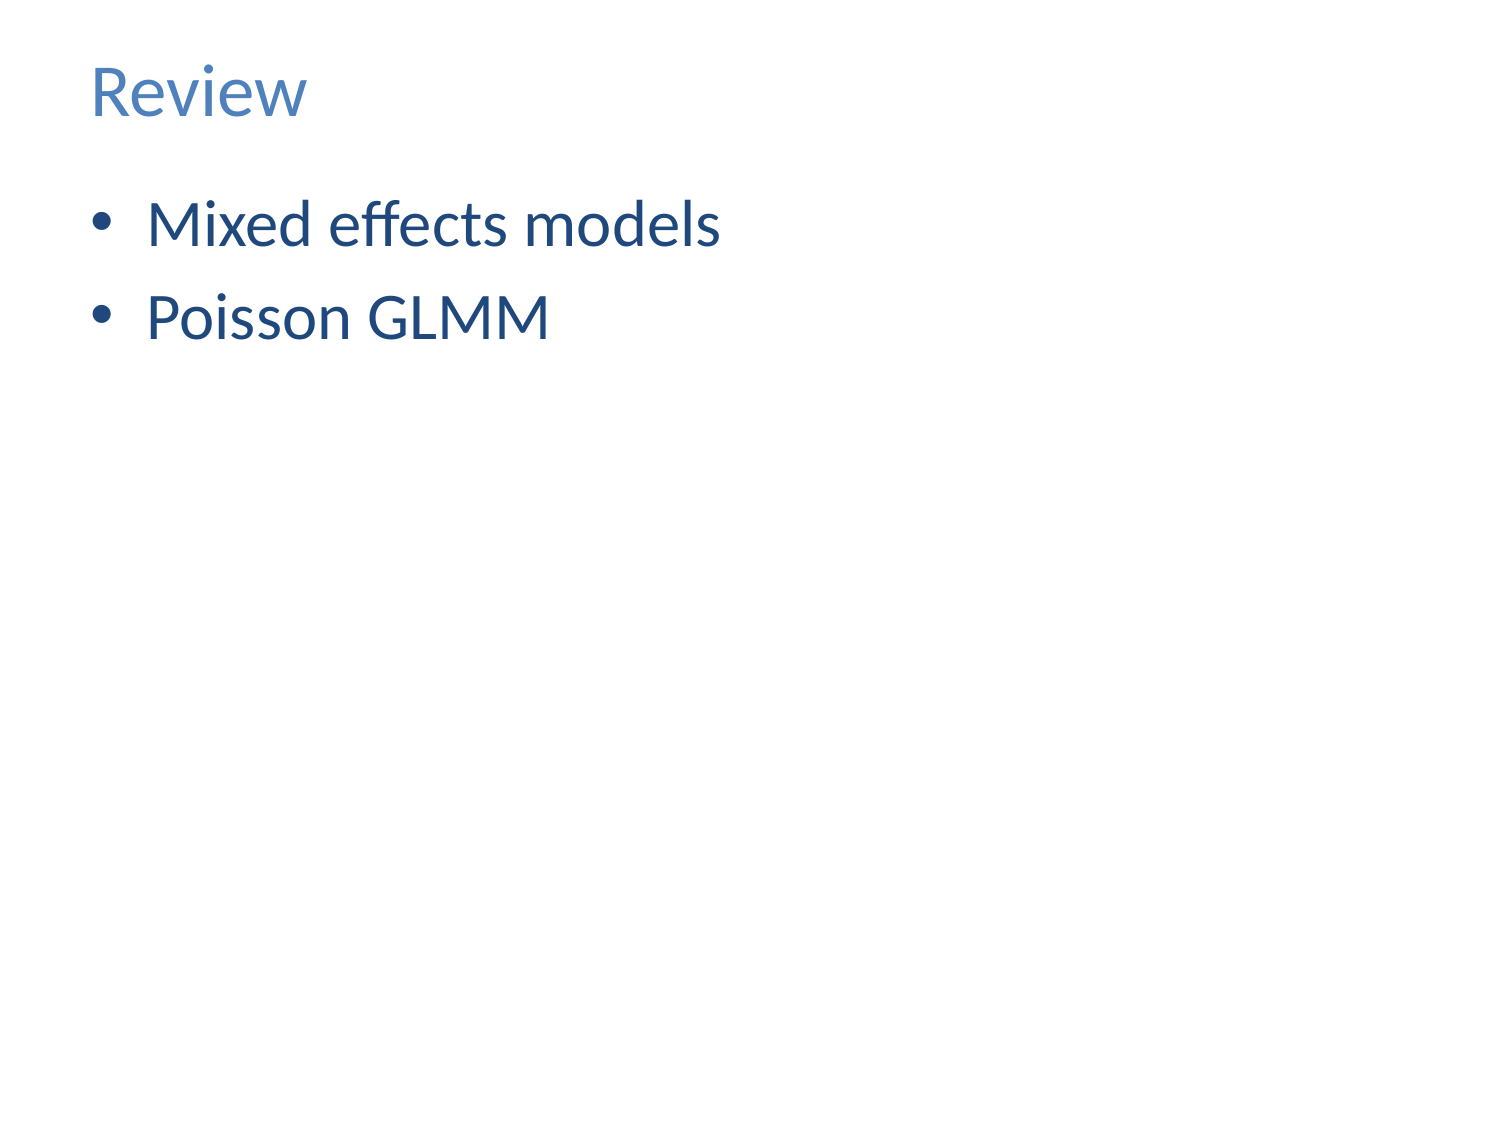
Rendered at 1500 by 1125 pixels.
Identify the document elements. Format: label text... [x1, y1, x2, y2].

list Mixed effects models Poisson GLMM [75, 172, 1425, 1090]
title Review [75, 30, 1425, 144]
